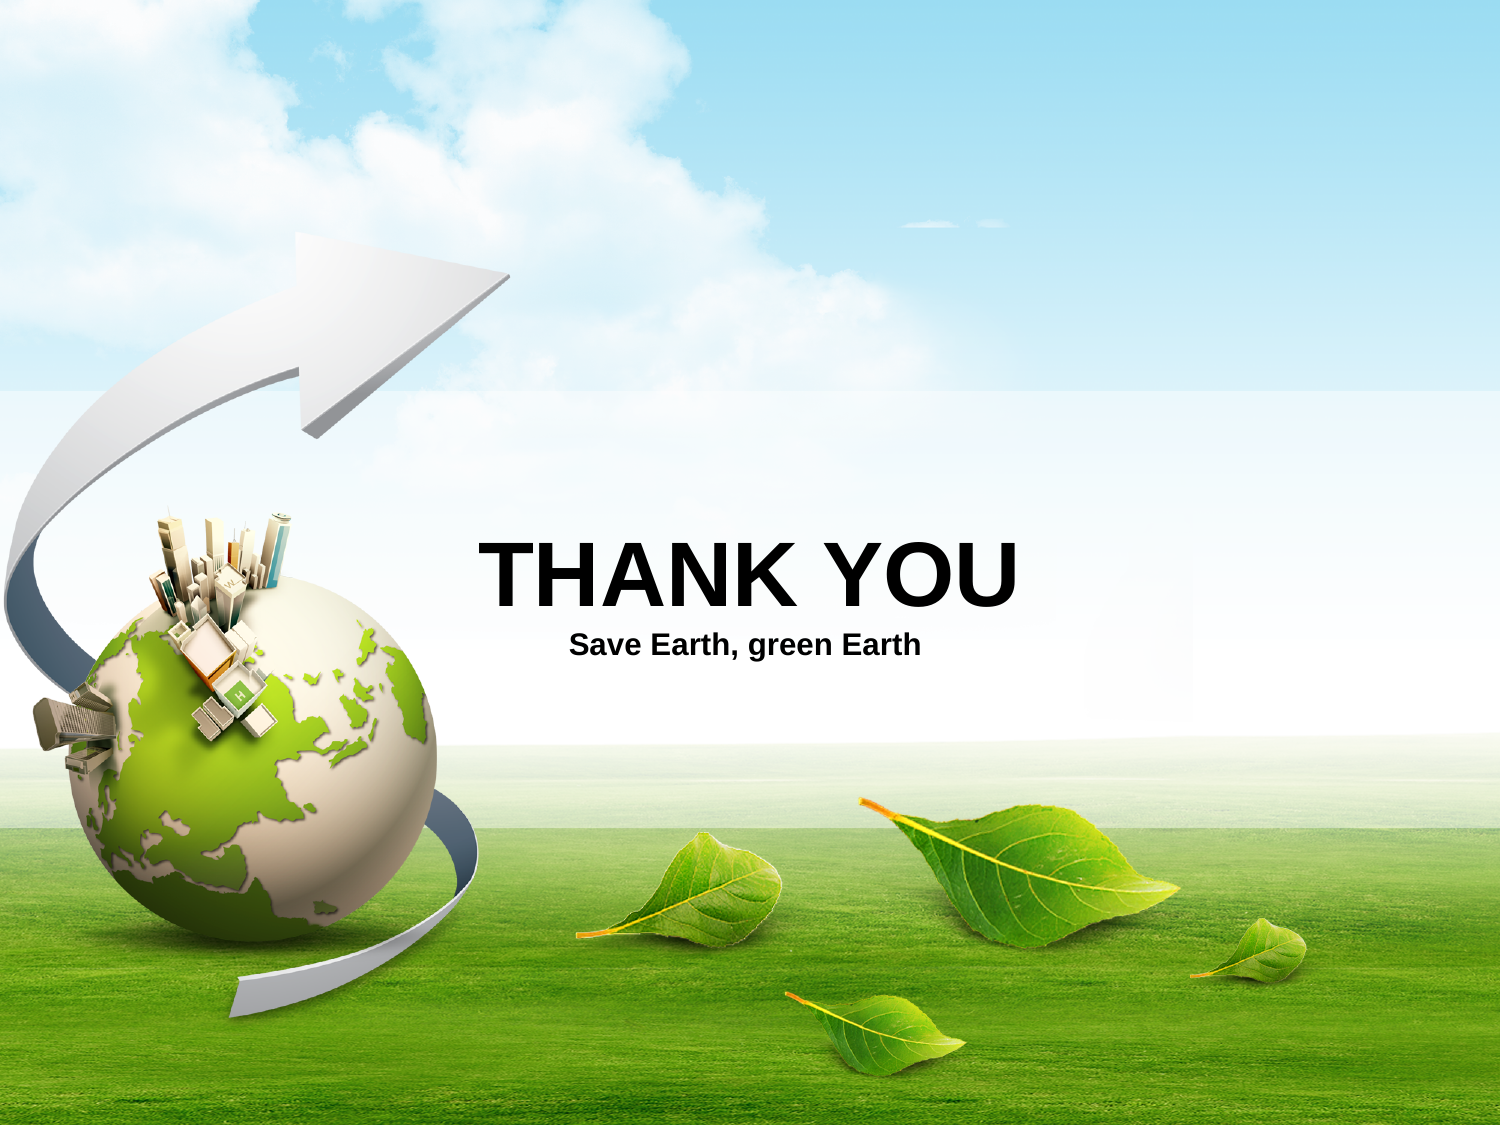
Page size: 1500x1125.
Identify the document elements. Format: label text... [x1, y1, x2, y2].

text_box Save Earth, green Earth [657, 617, 1134, 670]
picture [0, 0, 1500, 1125]
text_box THANK YOU [657, 506, 1054, 632]
